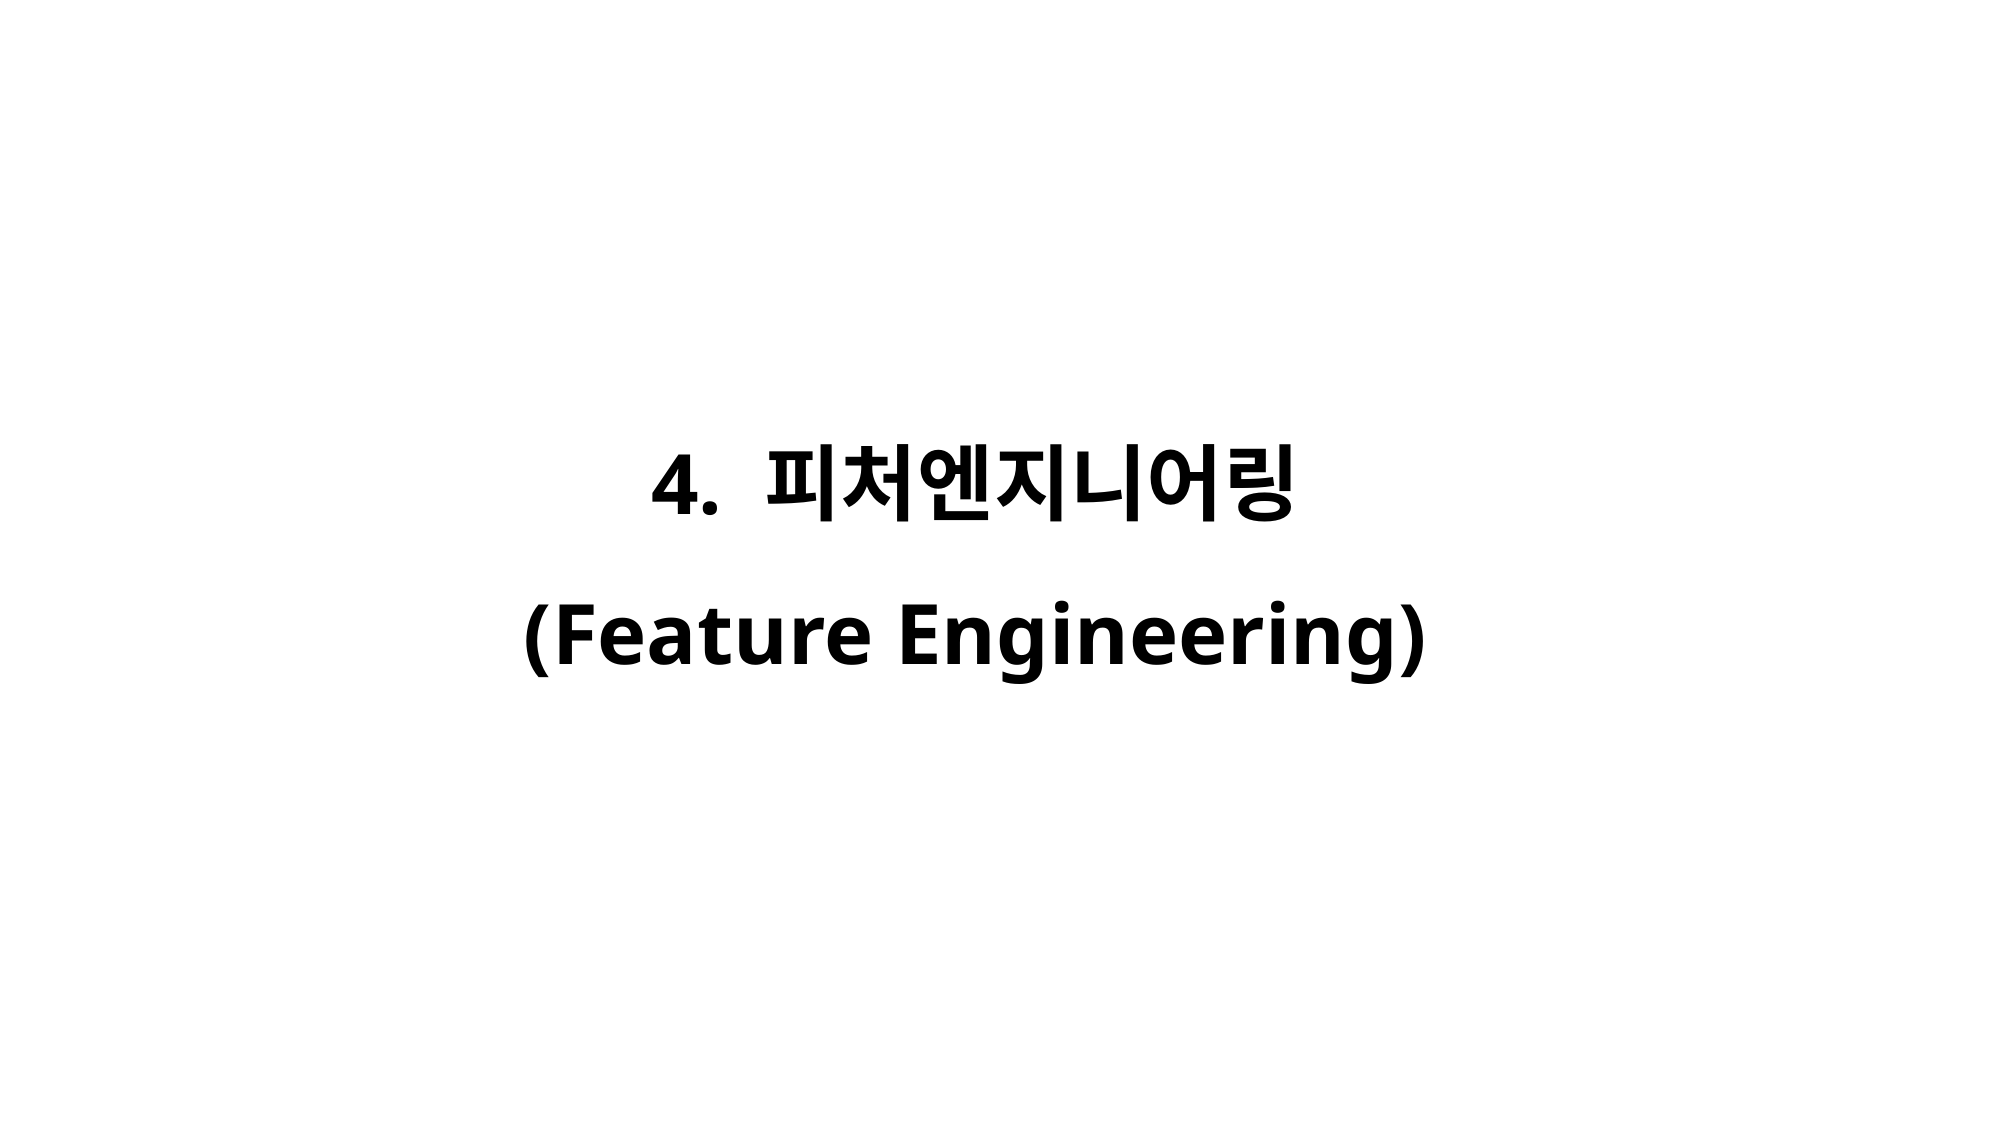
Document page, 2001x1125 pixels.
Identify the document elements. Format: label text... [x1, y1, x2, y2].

title 4. 피처엔지니어링 (Feature Engineering) [225, 297, 1726, 689]
